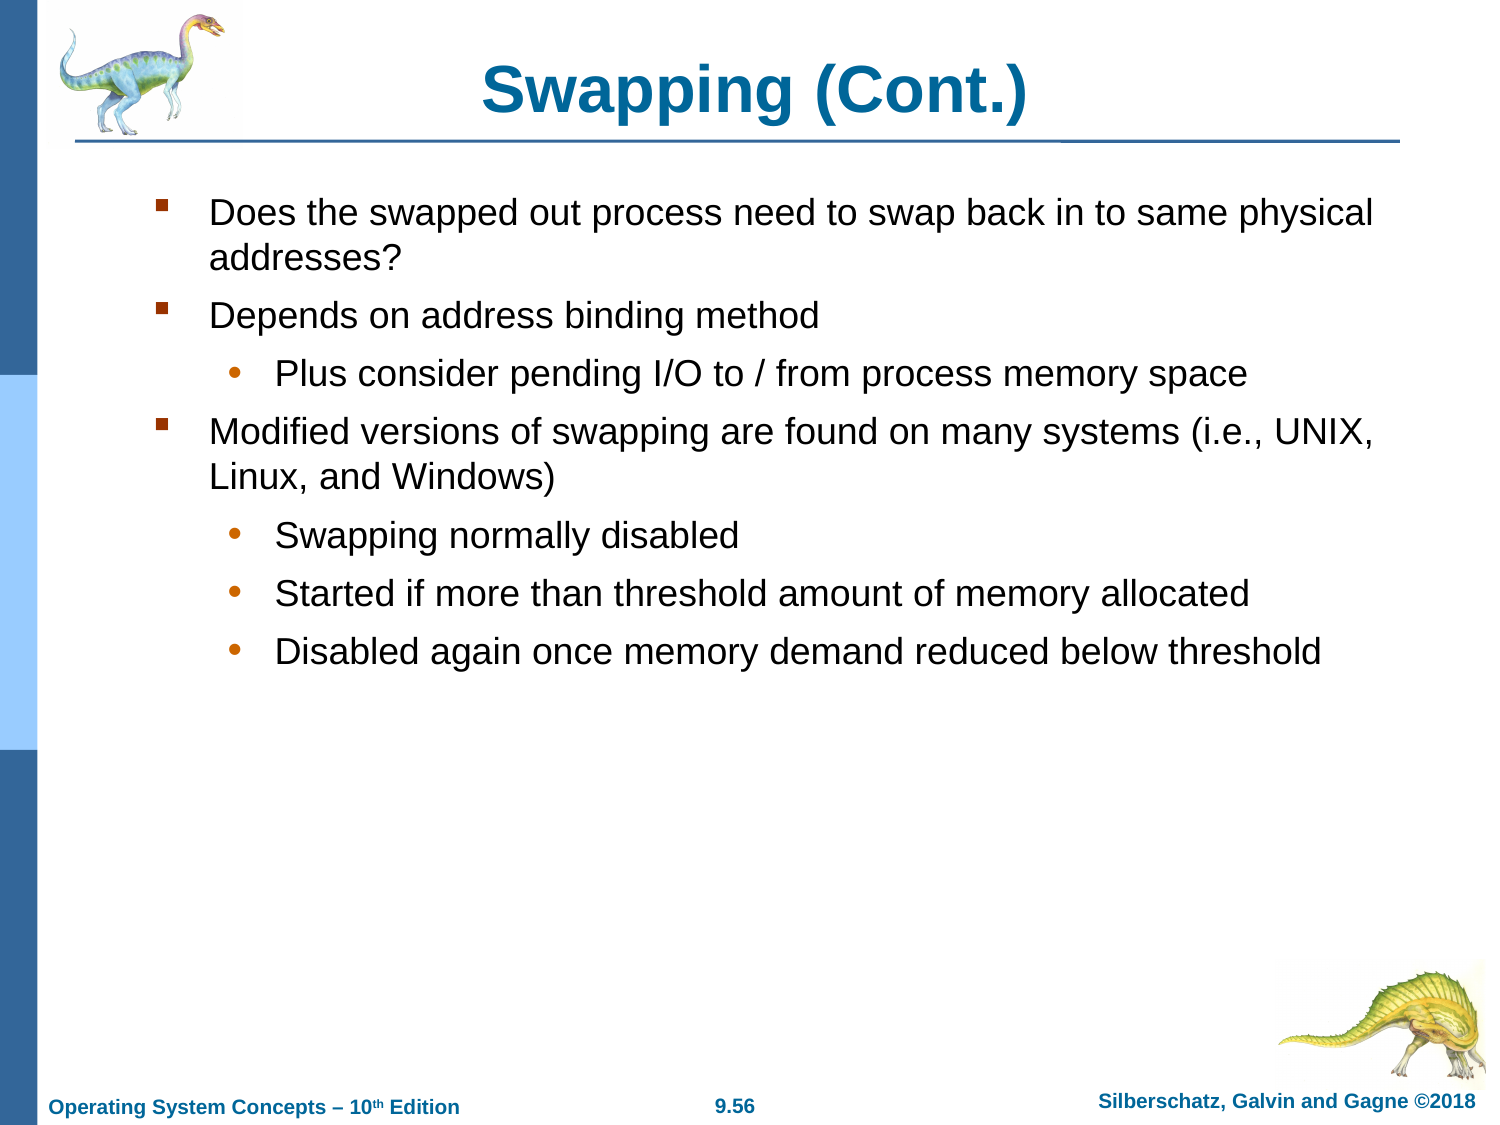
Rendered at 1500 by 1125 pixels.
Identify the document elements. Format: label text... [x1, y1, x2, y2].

title Swapping (Cont.) [80, 39, 1431, 134]
list Does the swapped out process need to swap back in to same physical addresses? Depends on address binding method Plus consider pending I/O to / from process memory space Modified versions of swapping are found on many systems (i.e., UNIX, Linux, and Windows) Swapping normally disabled Started if more than threshold amount of memory allocated Disabled again once memory demand reduced below threshold [137, 180, 1401, 1012]
picture [1275, 959, 1486, 1090]
picture [46, 0, 243, 149]
